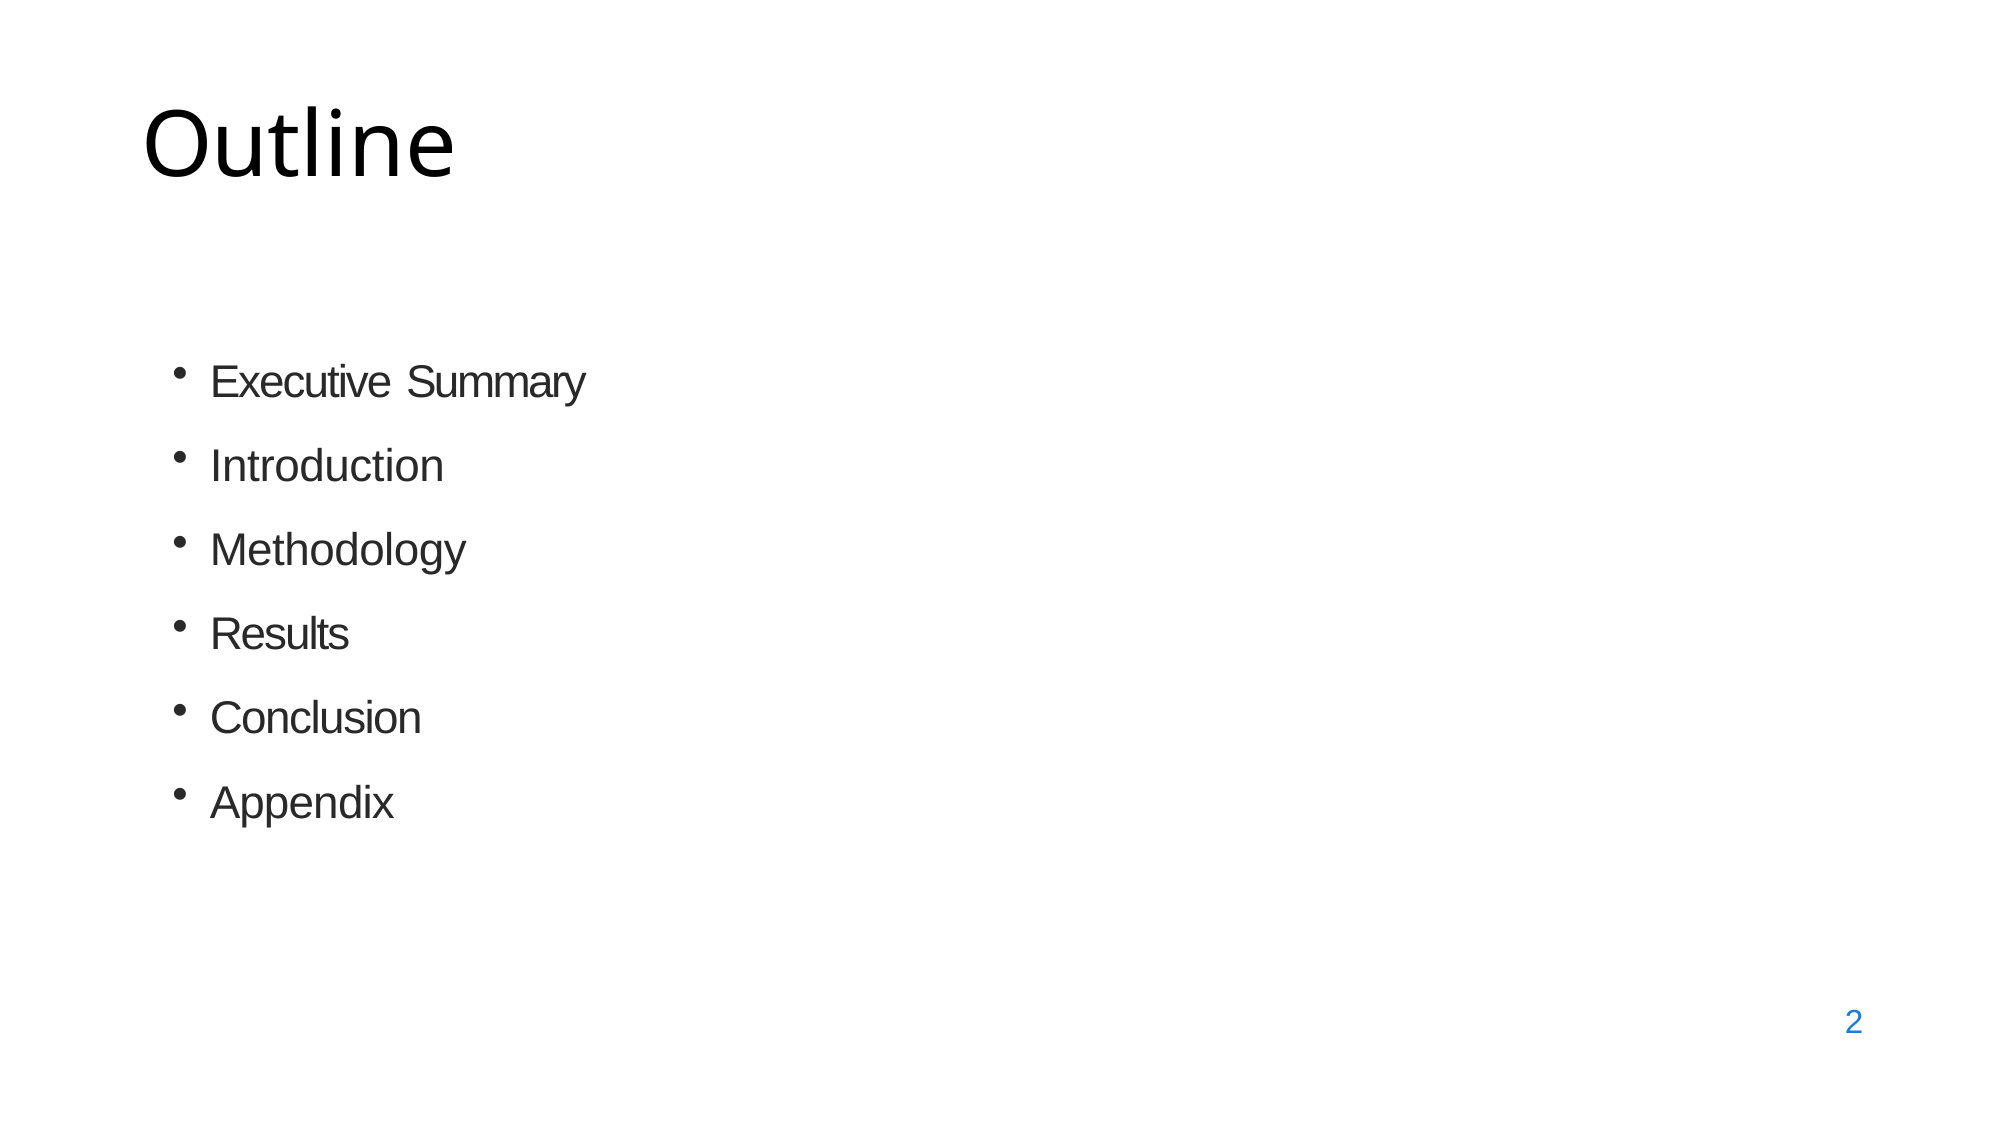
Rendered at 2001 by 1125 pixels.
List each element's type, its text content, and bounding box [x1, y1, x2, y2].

text_box Executive Summary Introduction Methodology Results Conclusion Appendix [170, 320, 588, 828]
title Outline [139, 44, 500, 235]
text_box 2 [1838, 1001, 1872, 1040]
